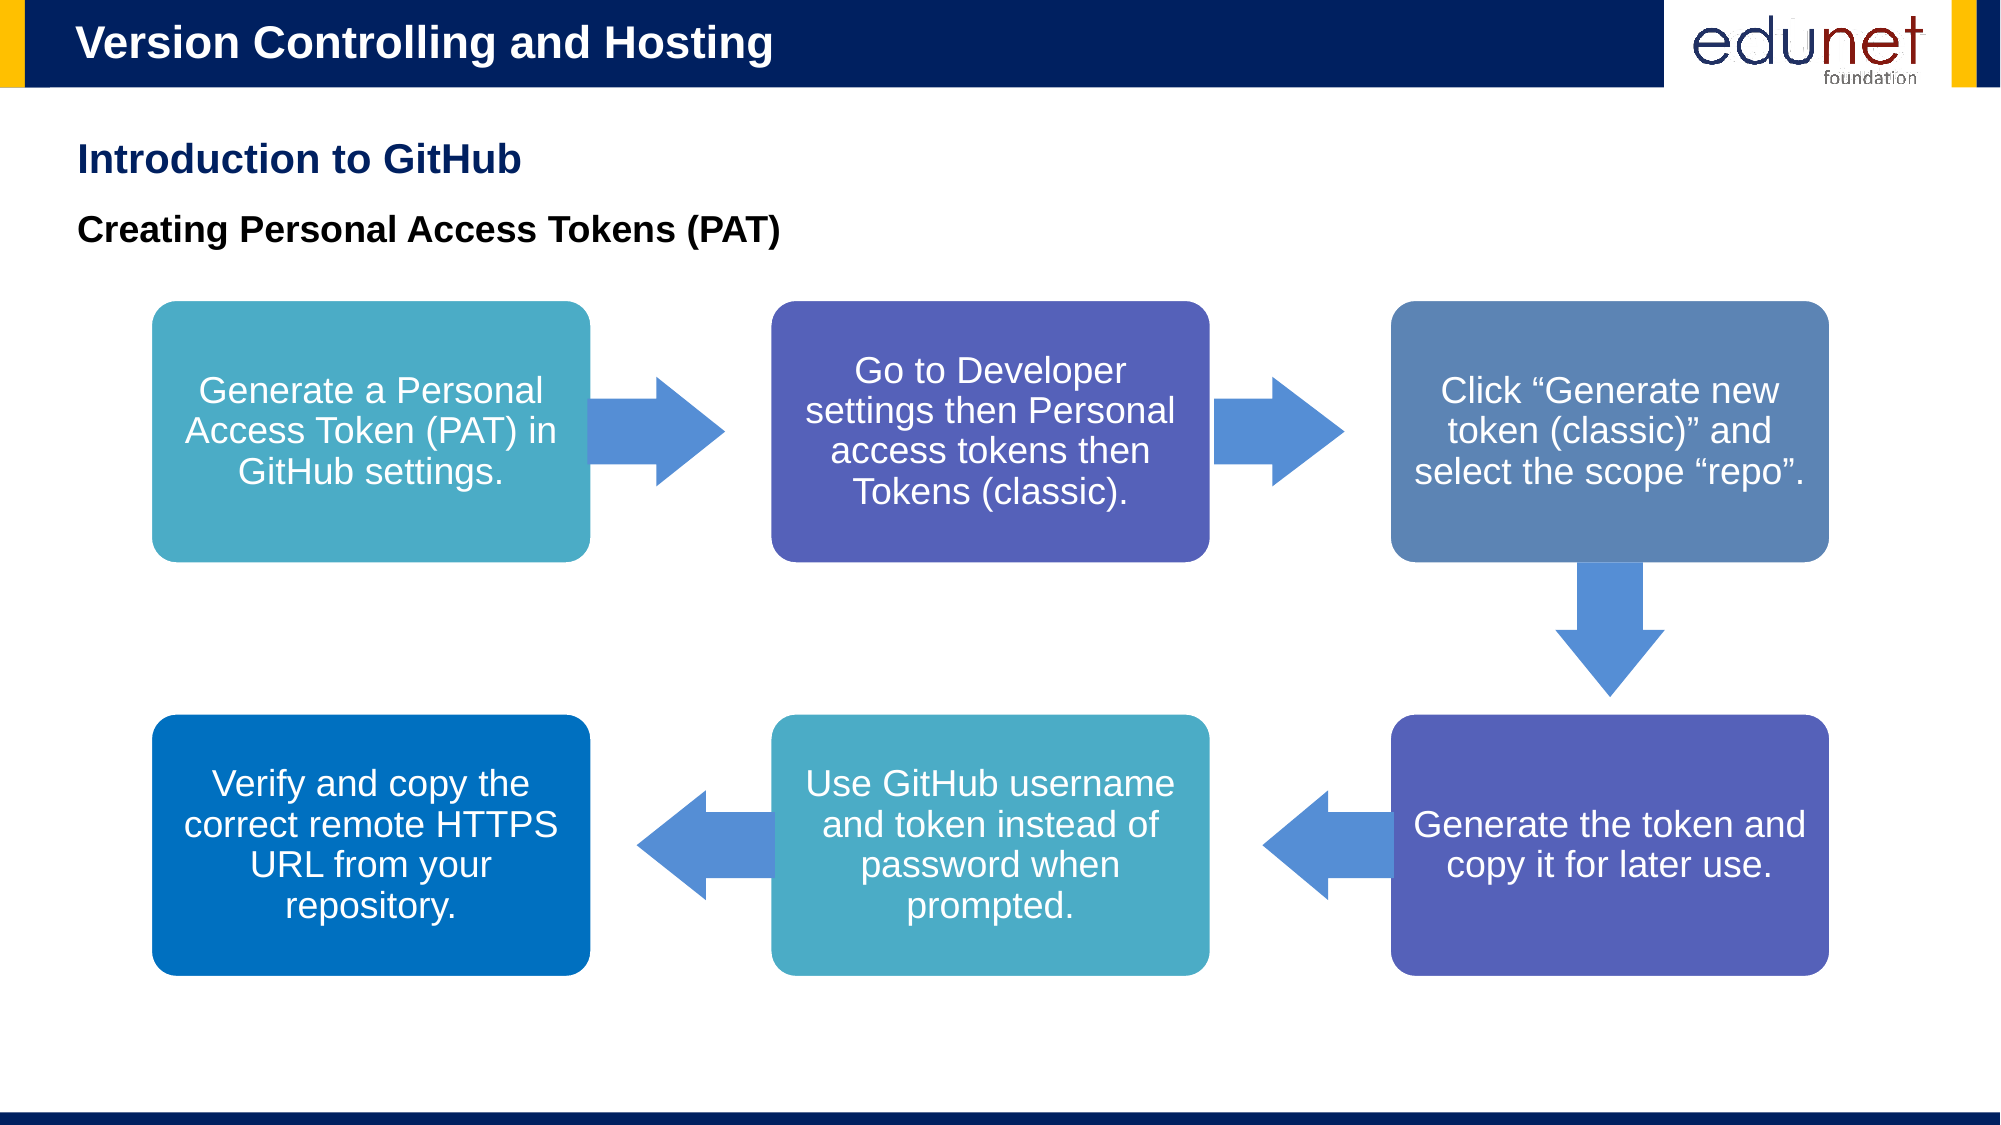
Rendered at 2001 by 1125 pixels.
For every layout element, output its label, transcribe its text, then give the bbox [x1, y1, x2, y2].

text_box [149, 712, 1832, 979]
picture [1688, 12, 1928, 89]
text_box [149, 298, 1832, 698]
text_box Introduction to GitHub [62, 124, 1163, 190]
text_box Creating Personal Access Tokens (PAT) [62, 197, 1100, 263]
